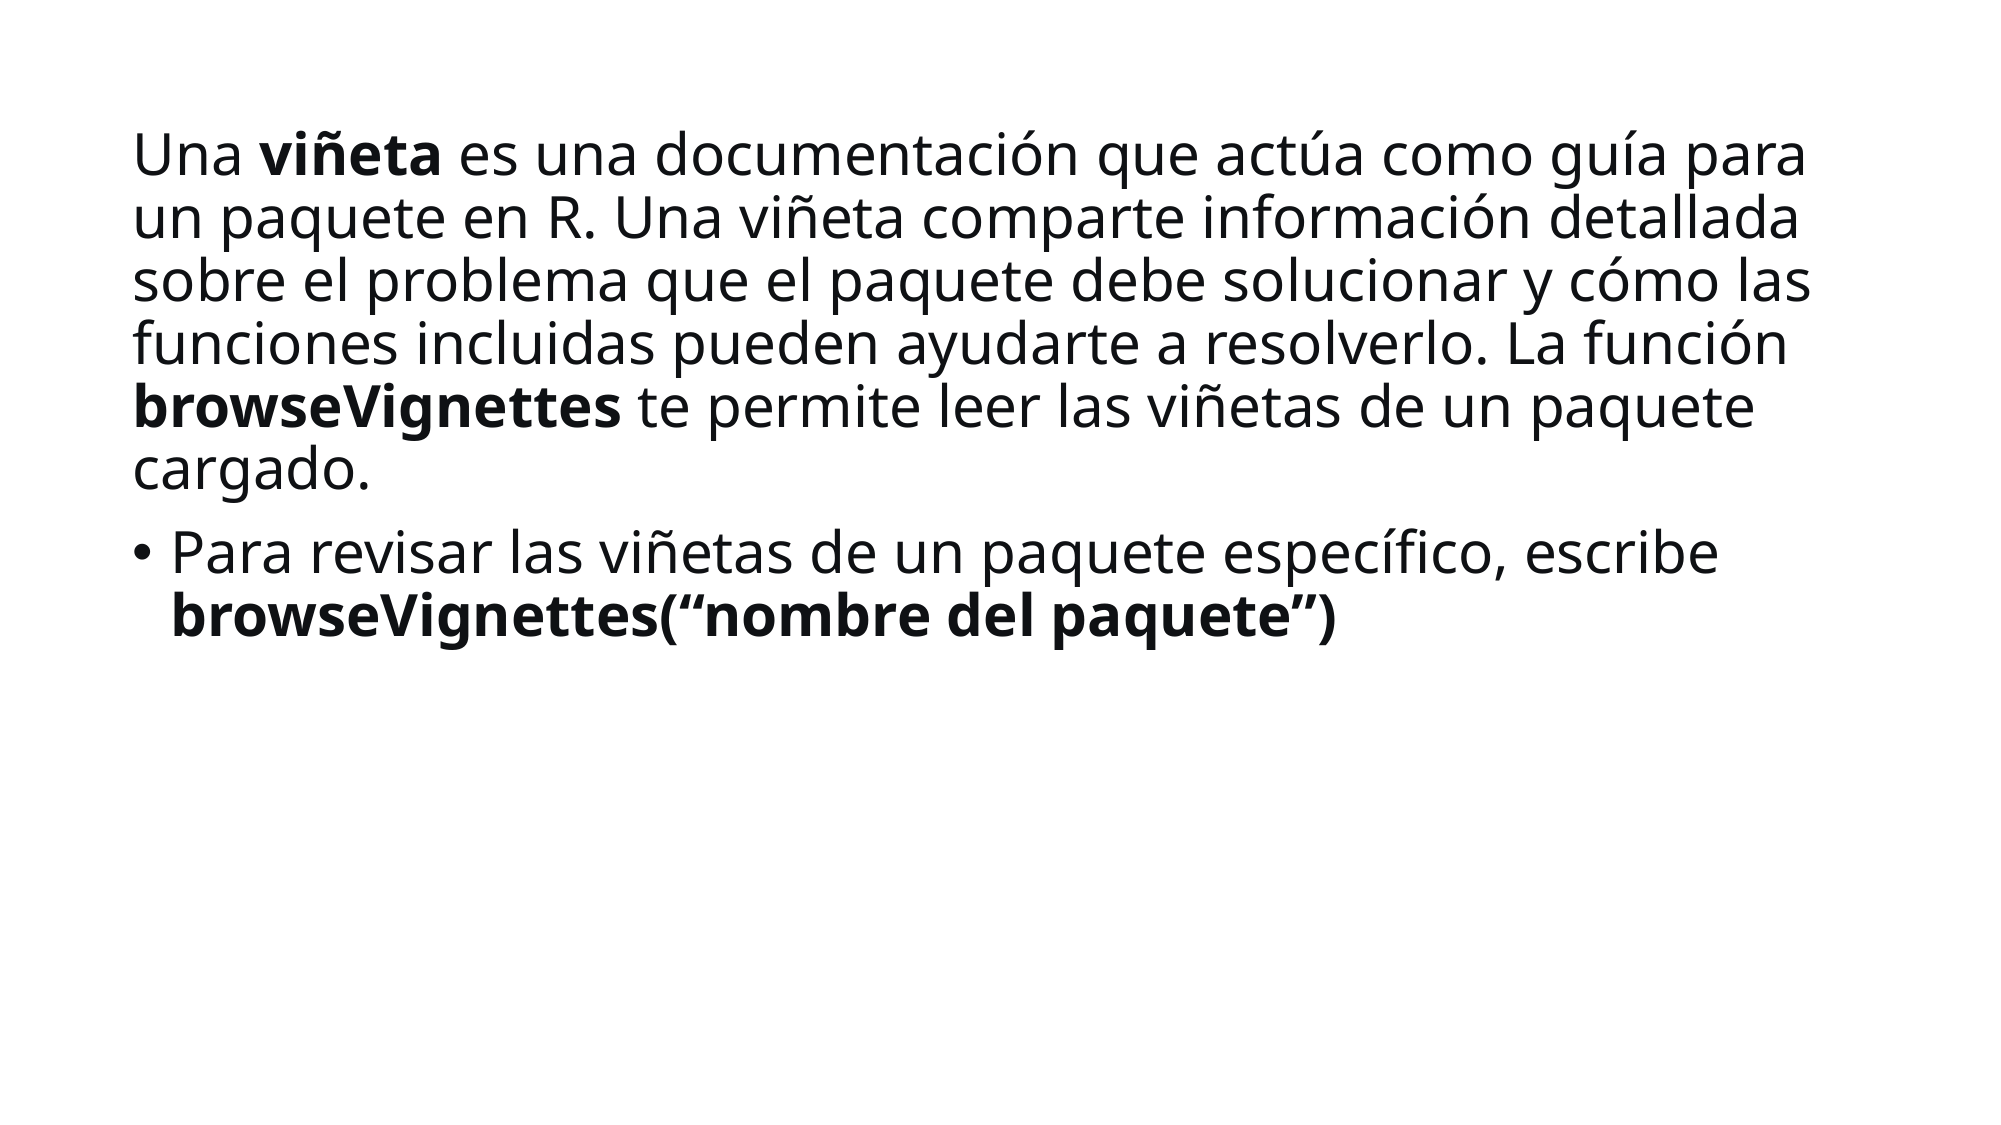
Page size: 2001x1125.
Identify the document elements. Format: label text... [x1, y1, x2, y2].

list Una viñeta es una documentación que actúa como guía para un paquete en R. Una viñeta comparte información detallada sobre el problema que el paquete debe solucionar y cómo las funciones incluidas pueden ayudarte a resolverlo. La función browseVignettes te permite leer las viñetas de un paquete cargado. Para revisar las viñetas de un paquete específico, escribe browseVignettes(“nombre del paquete”) [117, 117, 1843, 832]
